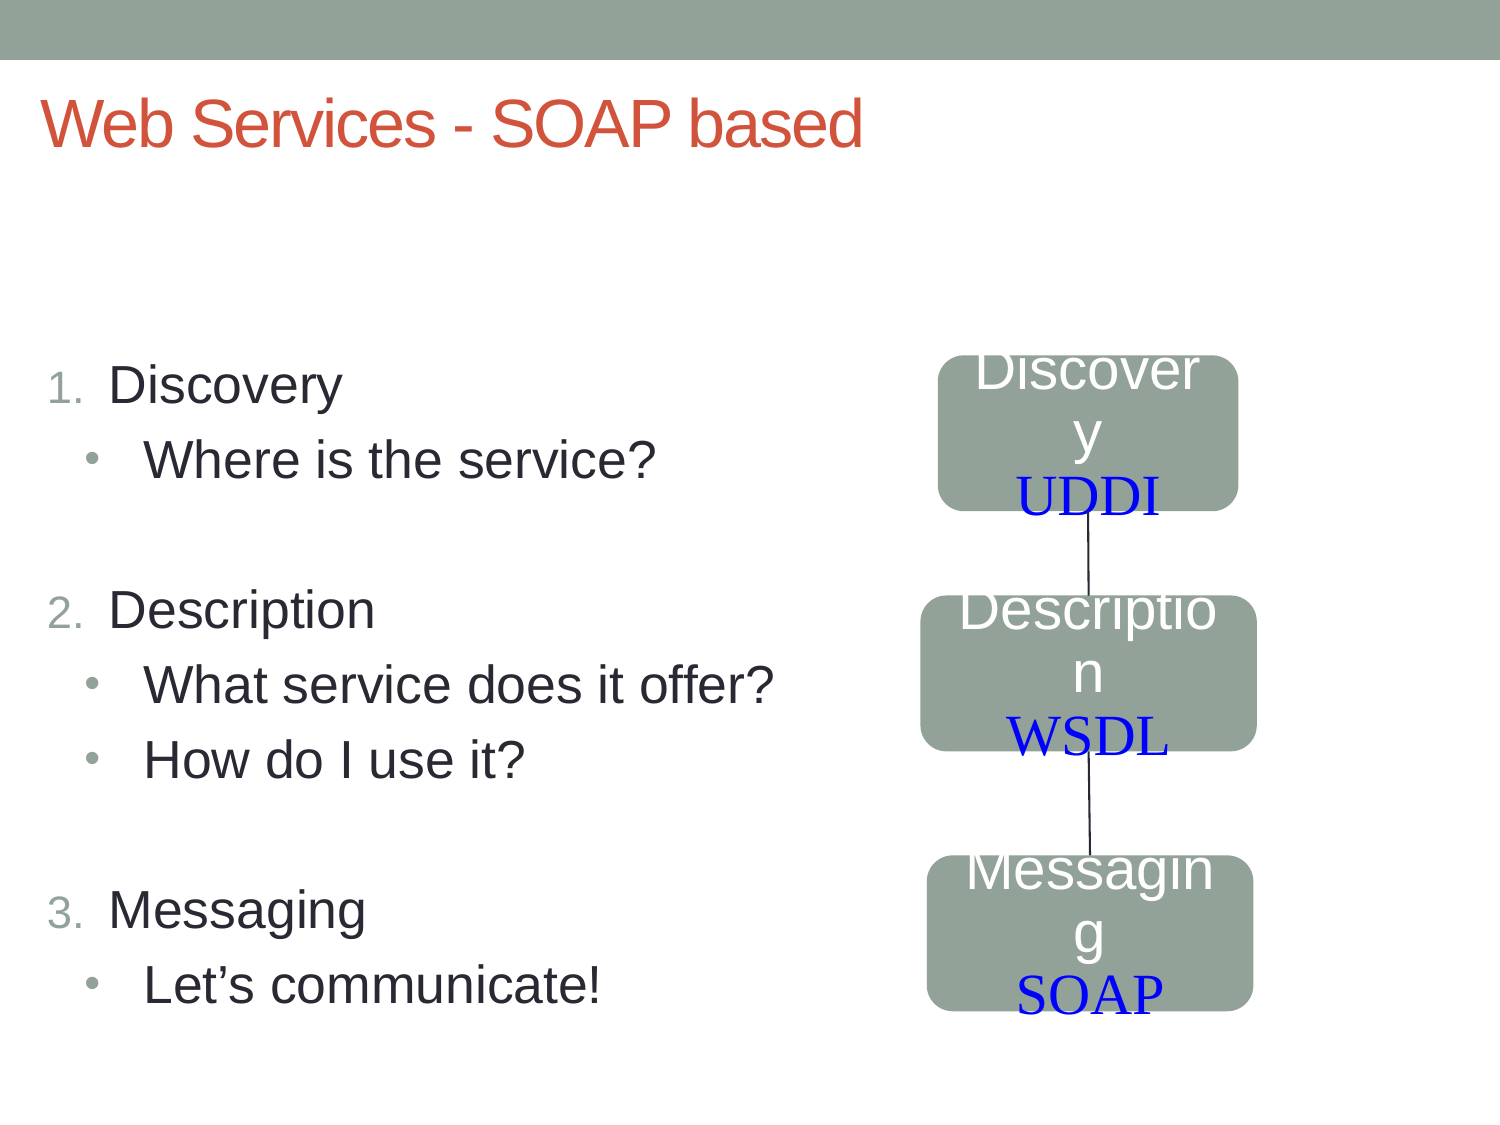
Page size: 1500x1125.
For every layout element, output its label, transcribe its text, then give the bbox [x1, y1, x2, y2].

list Discovery Where is the service? Description What service does it offer? How do I use it? Messaging Let’s communicate! [31, 212, 863, 1025]
text_box Description WSDL [920, 595, 1257, 752]
title Web Services - SOAP based [25, 71, 1474, 170]
text_box Discovery UDDI [937, 355, 1239, 512]
text_box Messaging SOAP [926, 855, 1254, 1012]
